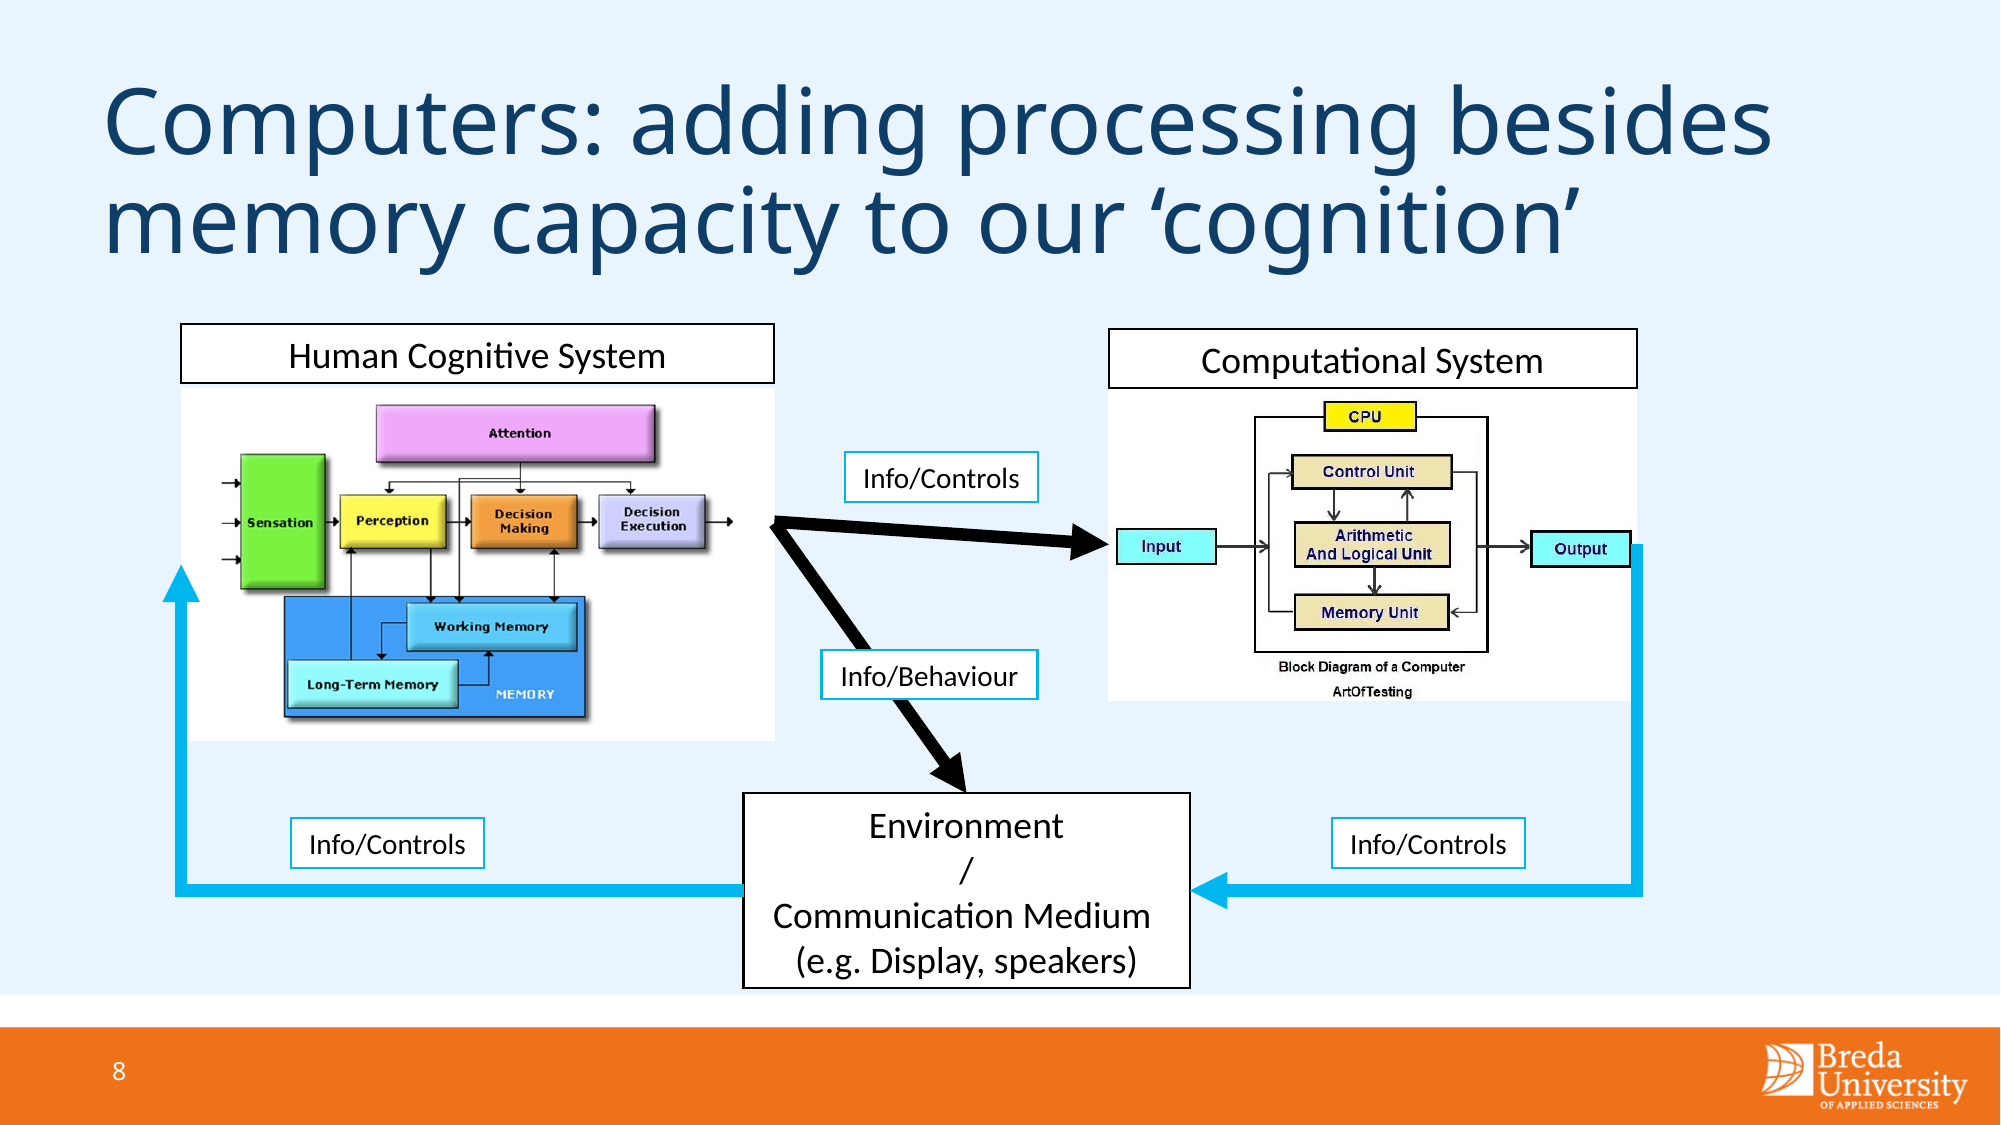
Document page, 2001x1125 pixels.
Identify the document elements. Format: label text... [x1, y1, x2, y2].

text_box Human Cognitive System [180, 323, 775, 384]
slide_number 8 [97, 1042, 198, 1103]
title Computers: adding processing besides memory capacity to our ‘cognition’ [88, 67, 1917, 210]
picture [0, 0, 2001, 1125]
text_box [181, 564, 744, 892]
text_box Info/Behaviour [967, 649, 1039, 700]
text_box Computational System [1108, 328, 1638, 389]
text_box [774, 523, 967, 794]
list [181, 388, 775, 741]
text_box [774, 521, 1109, 545]
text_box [1189, 544, 1637, 892]
text_box Environment / Communication Medium (e.g. Display, speakers) [742, 792, 1191, 989]
text_box Info/Controls [844, 451, 1039, 503]
